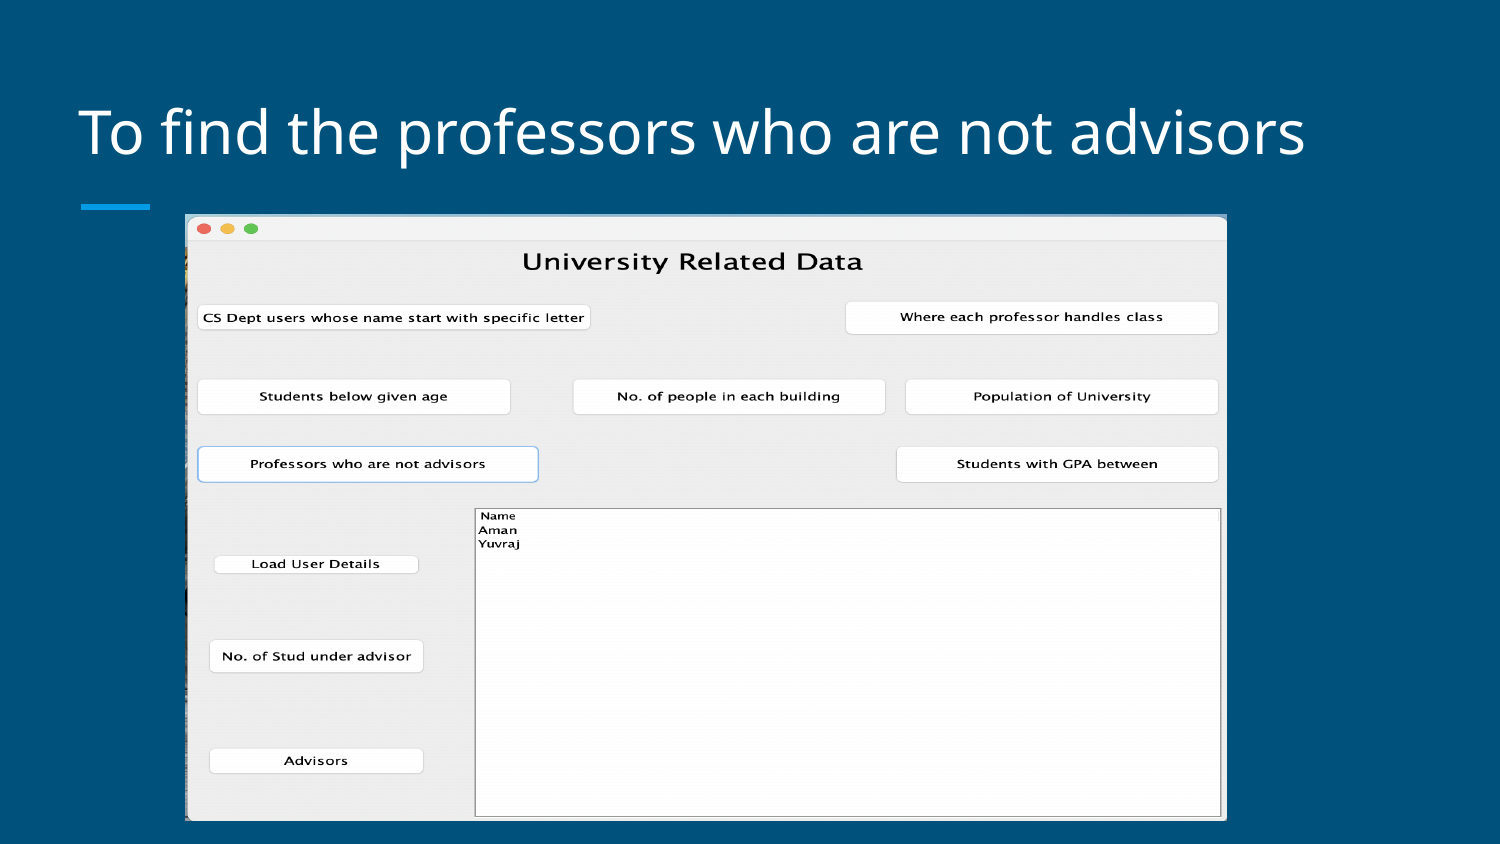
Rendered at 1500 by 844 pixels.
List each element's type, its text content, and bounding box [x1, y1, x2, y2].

title To find the professors who are not advisors [63, 75, 1437, 188]
picture [186, 215, 1226, 820]
